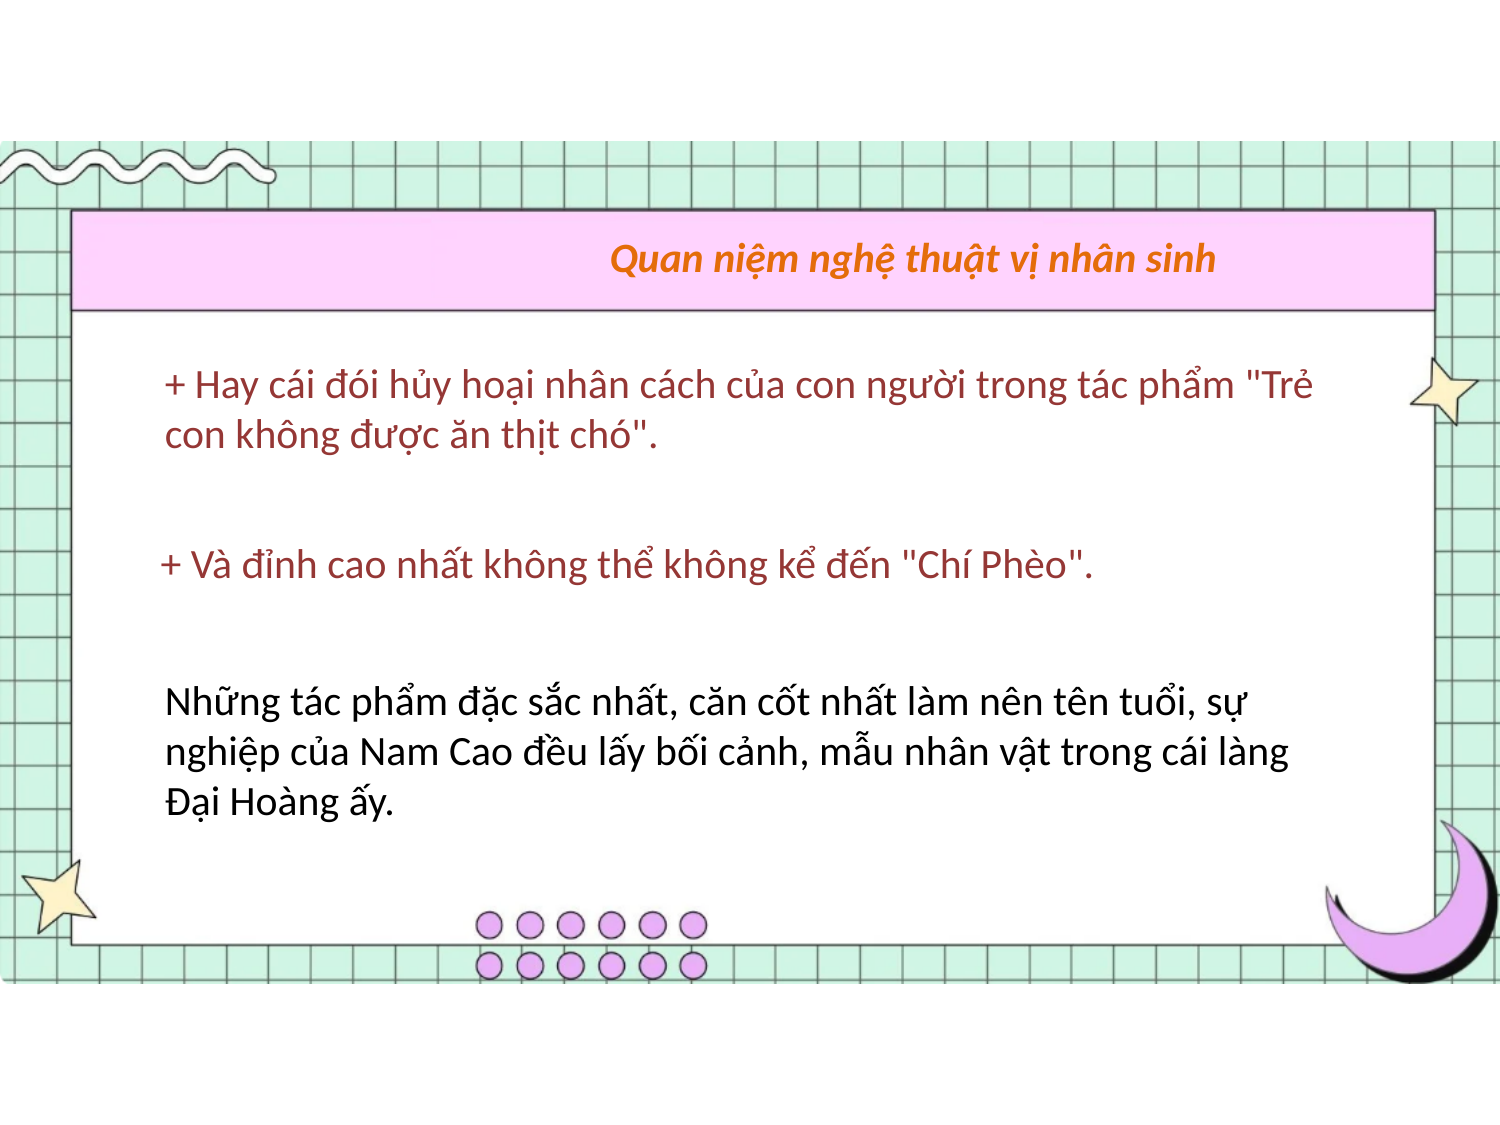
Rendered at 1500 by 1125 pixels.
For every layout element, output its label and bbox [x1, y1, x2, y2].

picture [0, 141, 1500, 984]
